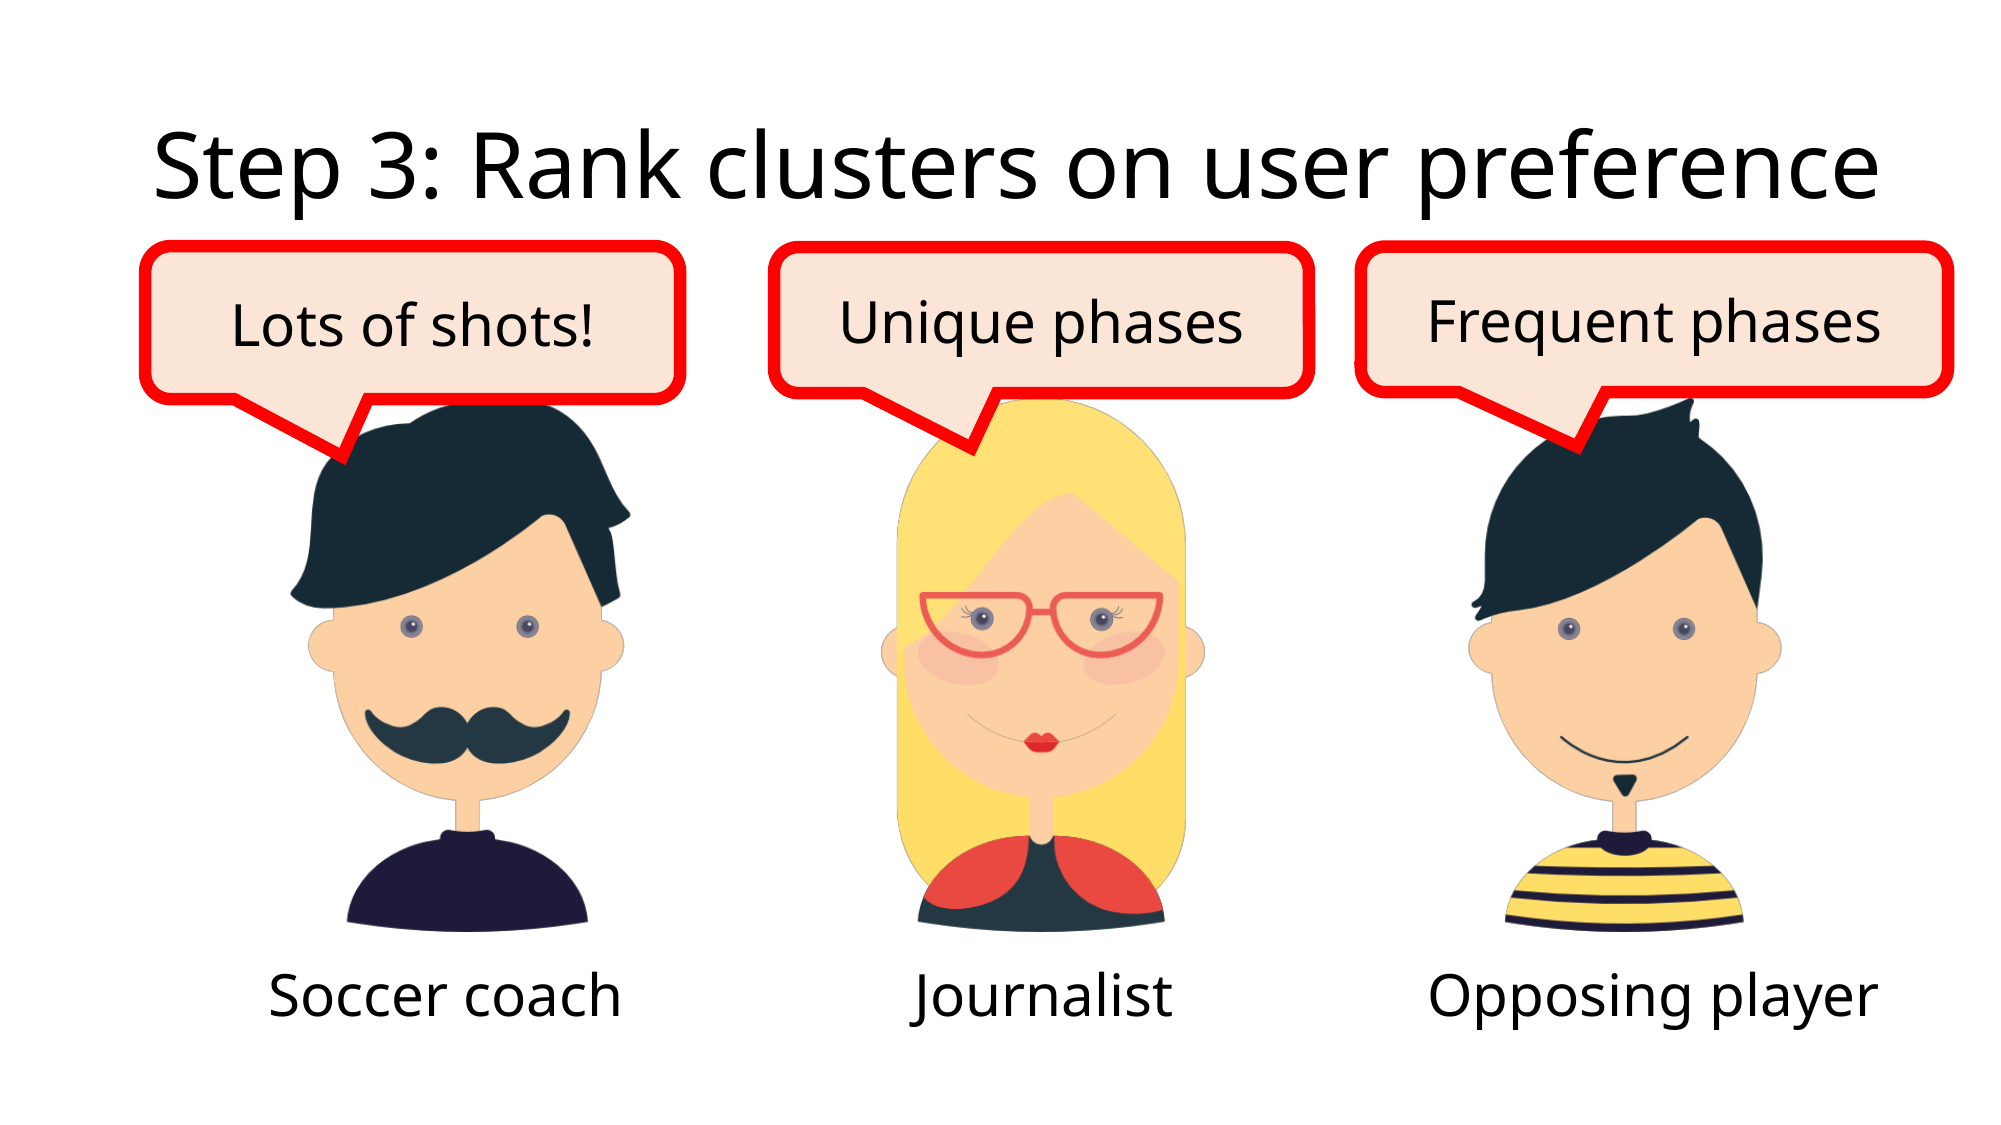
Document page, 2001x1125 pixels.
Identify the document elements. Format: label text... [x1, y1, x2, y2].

picture [1358, 398, 1892, 932]
text_box Opposing player [1412, 950, 1948, 1036]
text_box Frequent phases [1360, 246, 1949, 398]
text_box Soccer coach [253, 950, 776, 1036]
text_box Journalist [776, 950, 1312, 1036]
text_box Unique phases [773, 246, 1310, 398]
text_box Lots of shots! [144, 245, 681, 400]
title Step 3: Rank clusters on user preference [137, 59, 2000, 278]
picture [193, 398, 728, 932]
picture [776, 398, 1310, 932]
